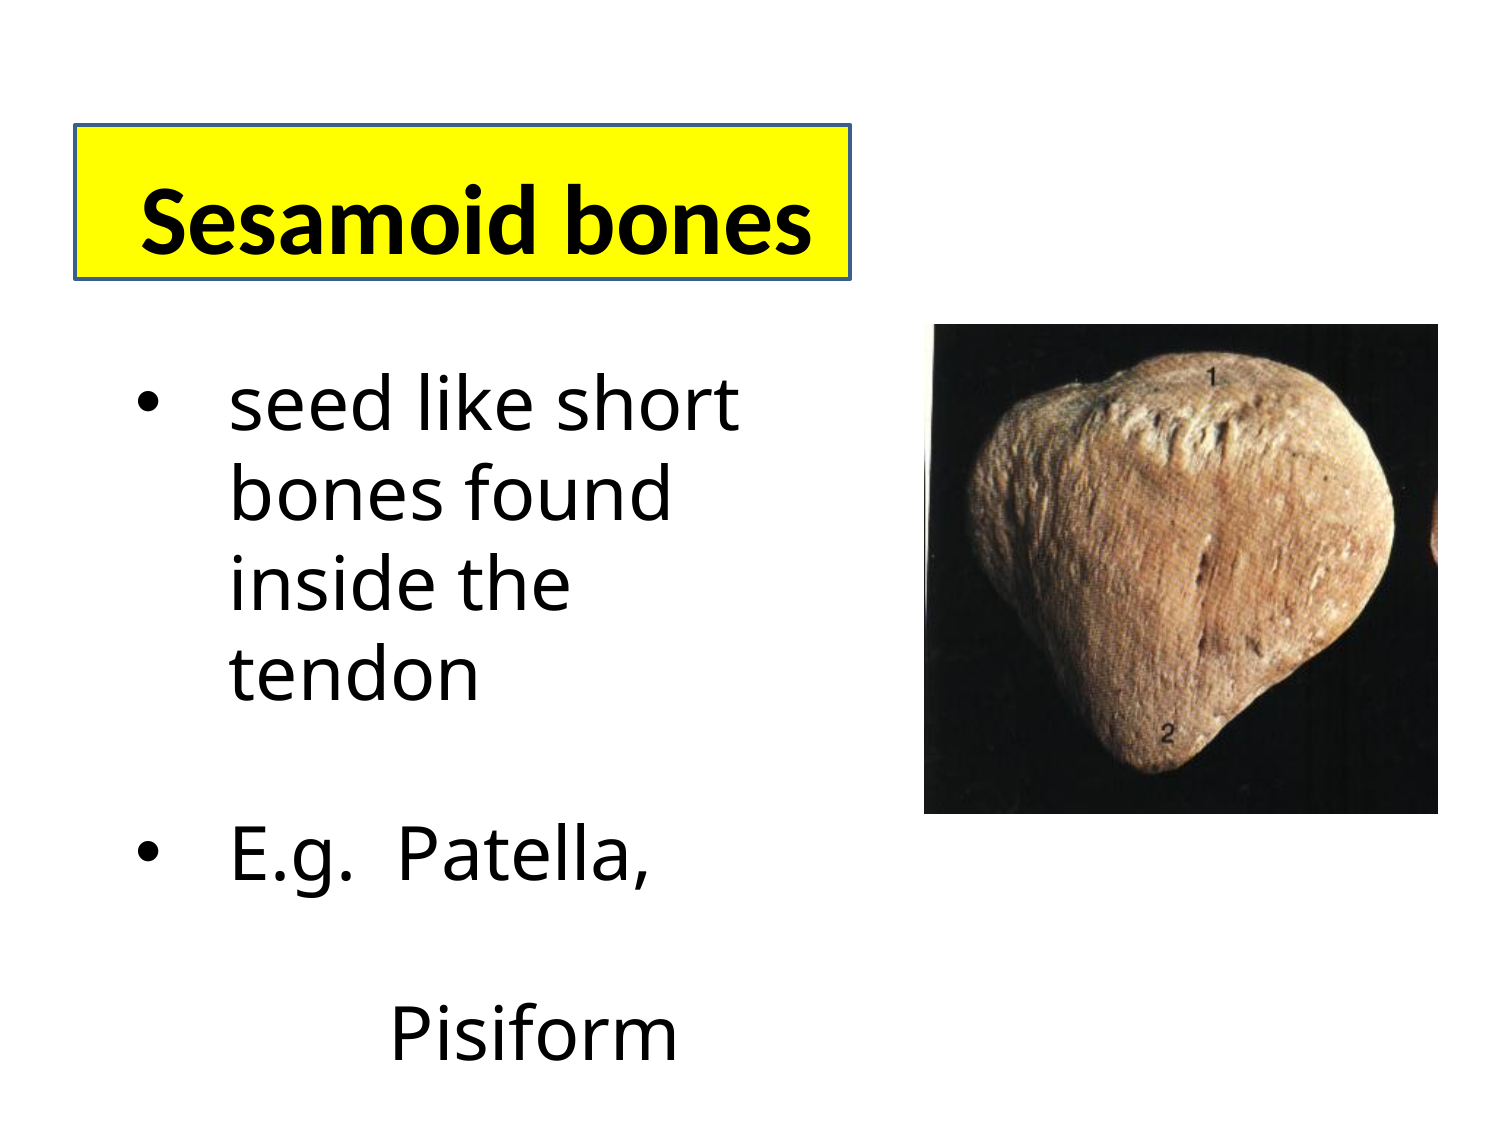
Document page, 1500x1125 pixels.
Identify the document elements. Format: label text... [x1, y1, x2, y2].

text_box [74, 124, 976, 284]
text_box seed like short bones found inside the tendon E.g. Patella, Pisiform [120, 348, 831, 1084]
picture [924, 324, 1438, 815]
